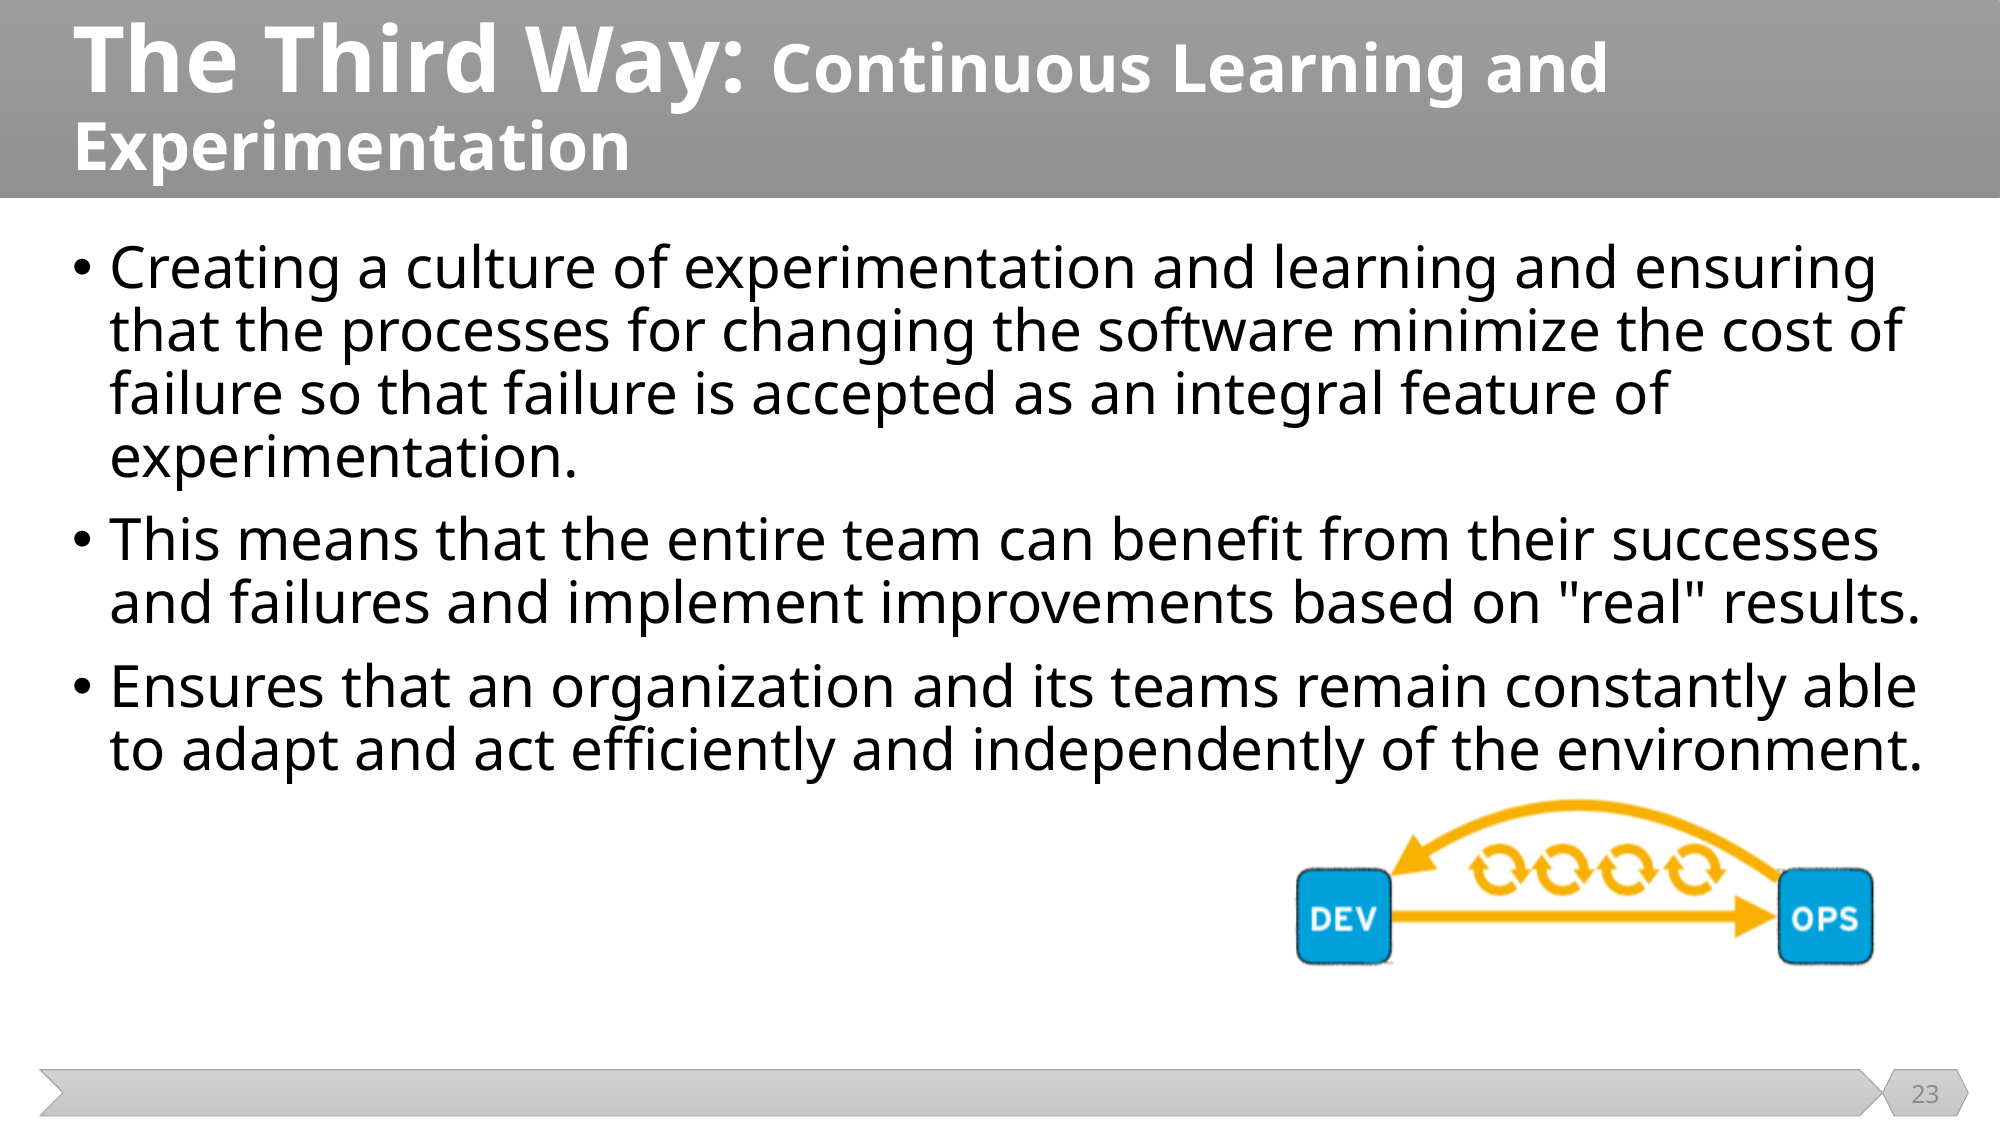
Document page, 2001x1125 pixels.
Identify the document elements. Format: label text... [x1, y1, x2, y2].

slide_number 23 [1882, 1065, 1969, 1125]
list Creating a culture of experimentation and learning and ensuring that the processes for changing the software minimize the cost of failure so that failure is accepted as an integral feature of experimentation. This means that the entire team can benefit from their successes and failures and implement improvements based on "real" results. Ensures that an organization and its teams remain constantly able to adapt and act efficiently and independently of the environment. [56, 230, 1969, 1010]
title The Third Way: Continuous Learning and Experimentation [56, 0, 1969, 199]
picture [1284, 790, 1883, 973]
